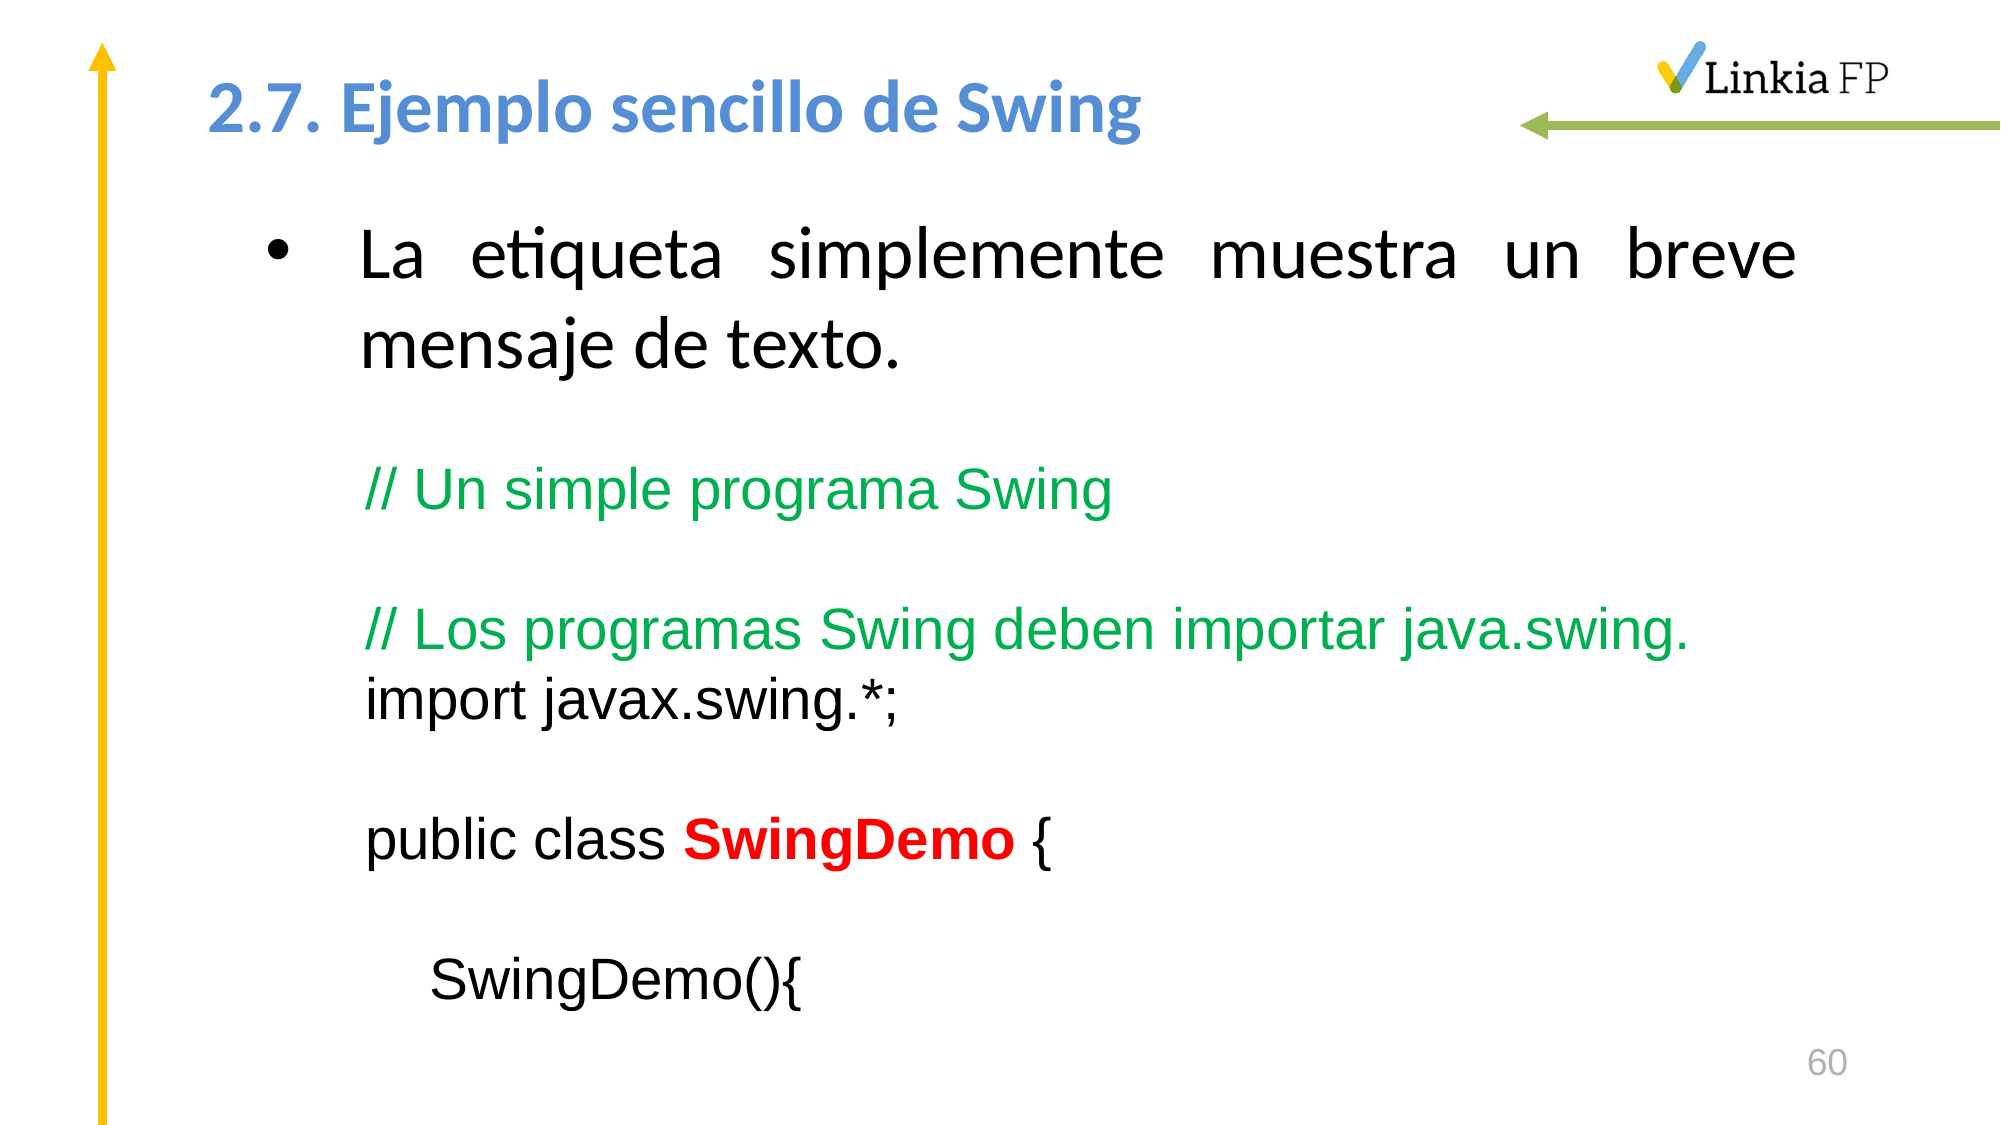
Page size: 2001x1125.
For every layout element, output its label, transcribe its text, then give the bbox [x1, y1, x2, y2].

title 2.7. Ejemplo sencillo de Swing [192, 38, 2000, 167]
text_box La etiqueta simplemente muestra un breve mensaje de texto. [162, 196, 1838, 391]
slide_number 60 [1413, 1030, 1864, 1091]
text_box // Un simple programa Swing // Los programas Swing deben importar java.swing. import javax.swing.*; public class SwingDemo { SwingDemo(){ [350, 443, 1922, 1019]
